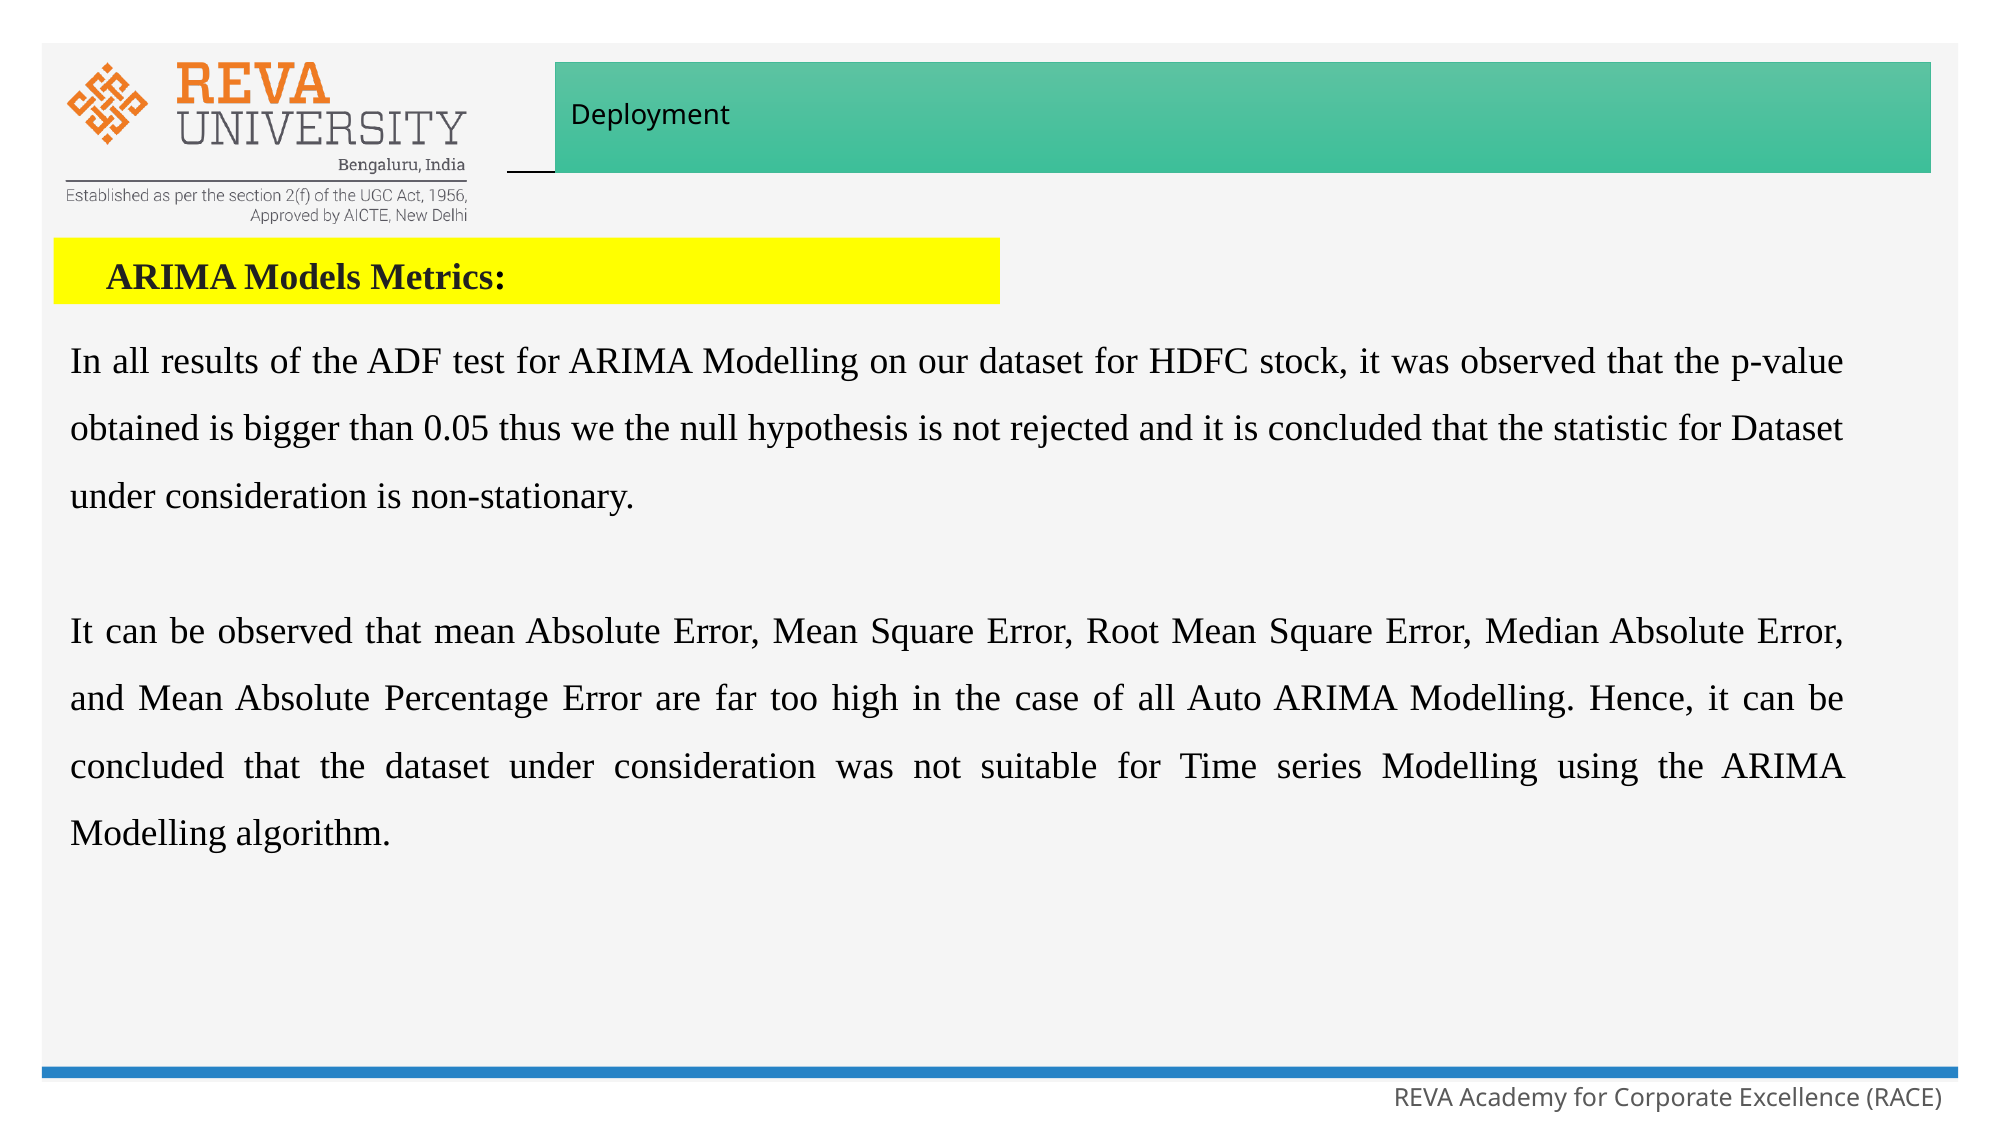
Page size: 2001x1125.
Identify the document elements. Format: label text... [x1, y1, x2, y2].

title Deployment [555, 62, 1931, 173]
text_box In all results of the ADF test for ARIMA Modelling on our dataset for HDFC stock, it was observed that the p-value obtained is bigger than 0.05 thus we the null hypothesis is not rejected and it is concluded that the statistic for Dataset under consideration is non-stationary. It can be observed that mean Absolute Error, Mean Square Error, Root Mean Square Error, Median Absolute Error, and Mean Absolute Percentage Error are far too high in the case of all Auto ARIMA Modelling. Hence, it can be concluded that the dataset under consideration was not suitable for Time series Modelling using the ARIMA Modelling algorithm. [55, 305, 1862, 861]
picture [65, 62, 467, 224]
text_box ARIMA Models Metrics: [53, 237, 1000, 305]
